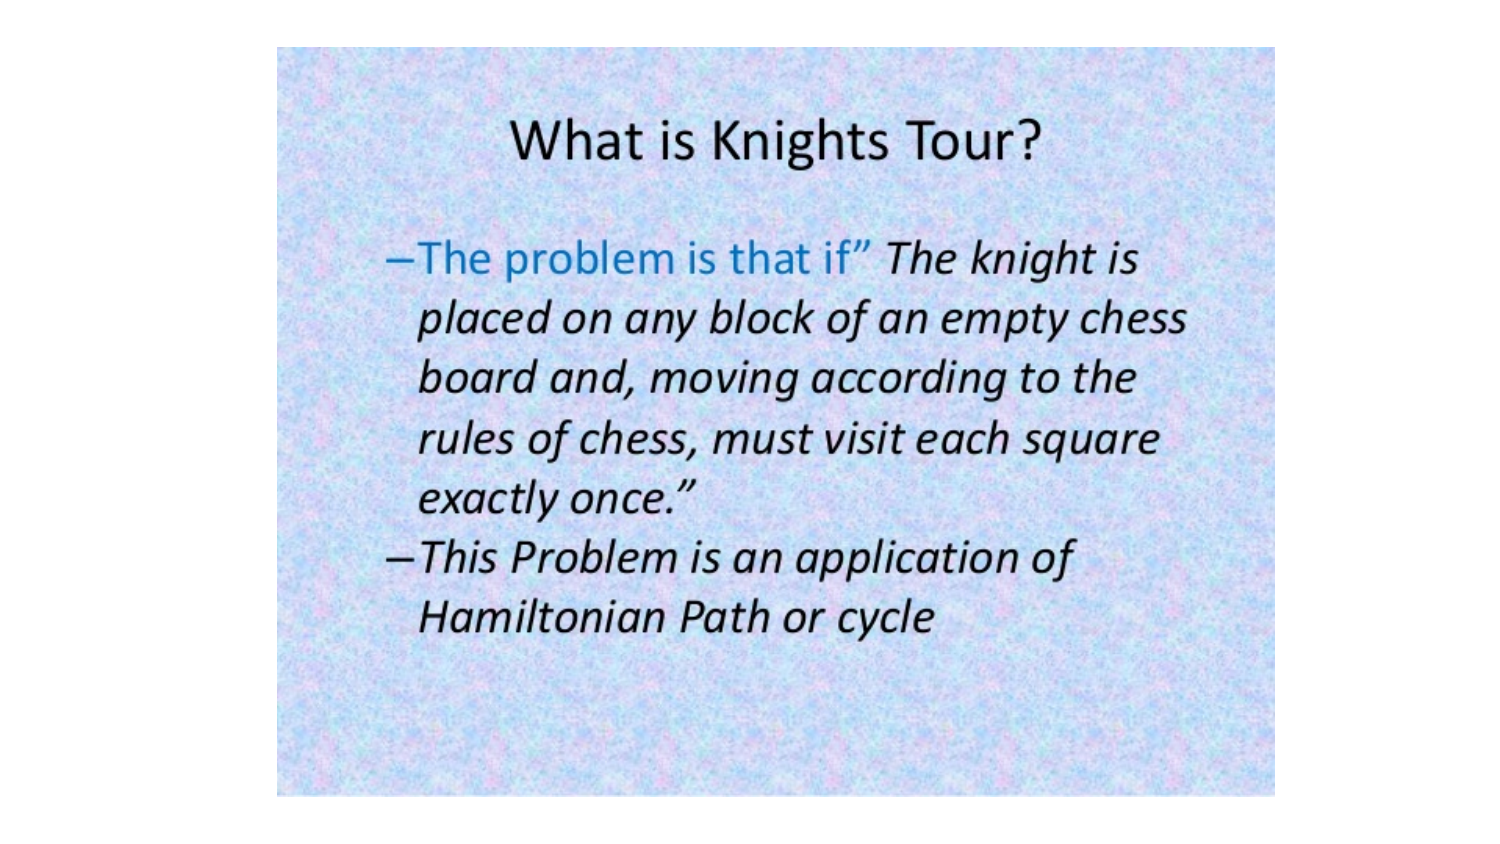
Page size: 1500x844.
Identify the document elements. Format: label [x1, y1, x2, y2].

picture [277, 47, 1275, 797]
